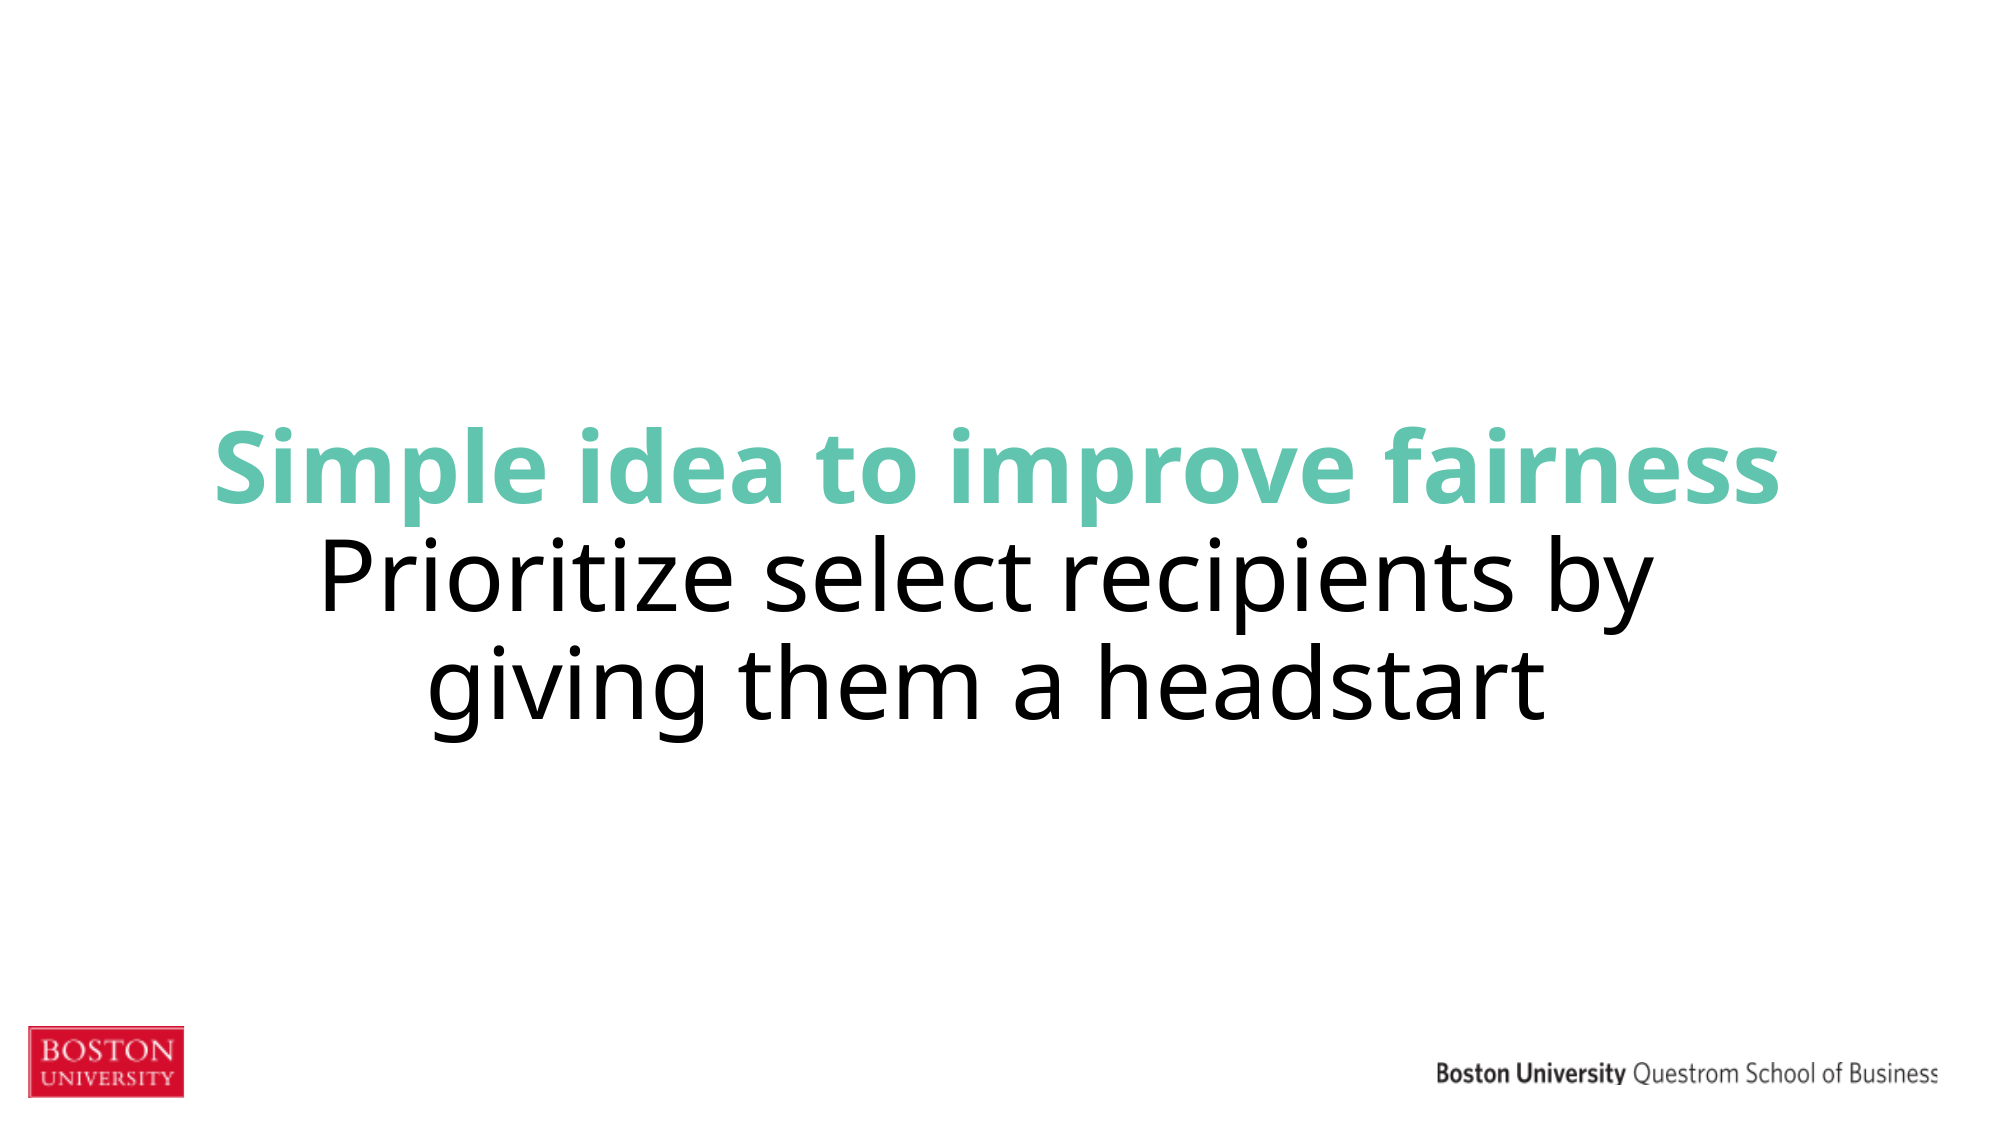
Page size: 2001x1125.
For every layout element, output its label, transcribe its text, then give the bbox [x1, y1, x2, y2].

title Simple idea to improve fairness Prioritize select recipients by giving them a headstart [136, 280, 1862, 749]
